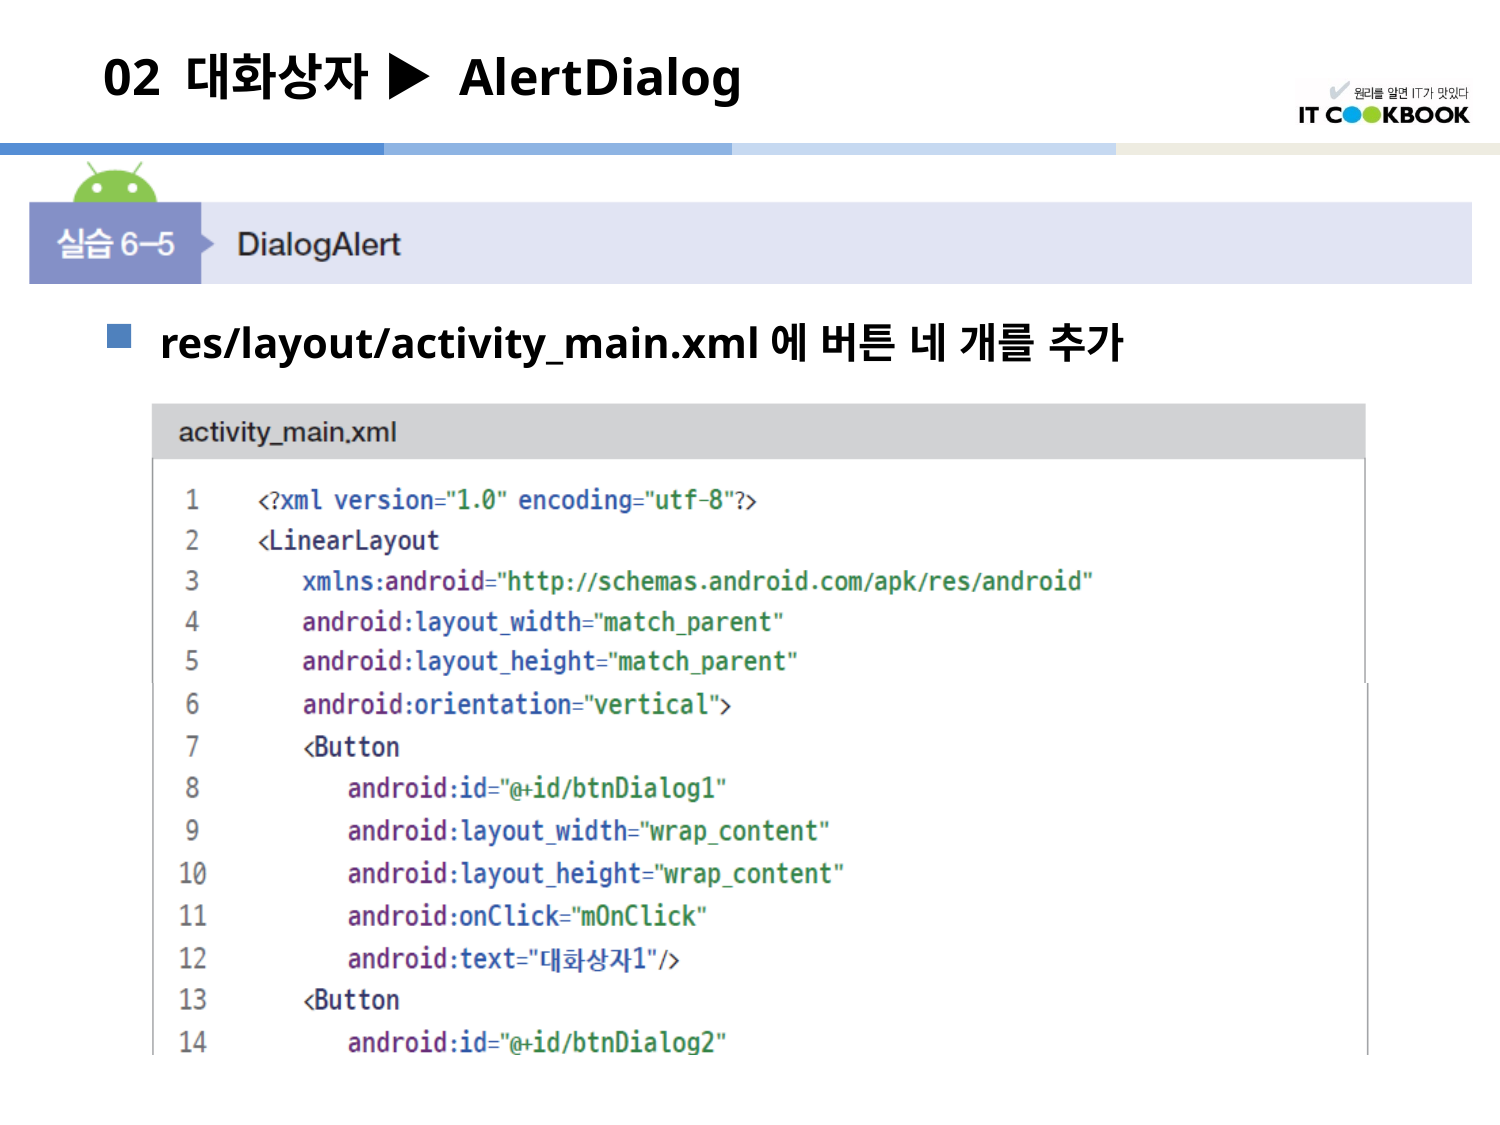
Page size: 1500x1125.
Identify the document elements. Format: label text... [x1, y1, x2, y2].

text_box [147, 396, 1374, 1055]
list res/layout/activity_main.xml에 버튼 네 개를 추가 [88, 293, 1436, 1083]
picture [27, 160, 1473, 285]
picture [1295, 78, 1473, 125]
title 02 대화상자 ▶ AlertDialog [88, 30, 1330, 121]
